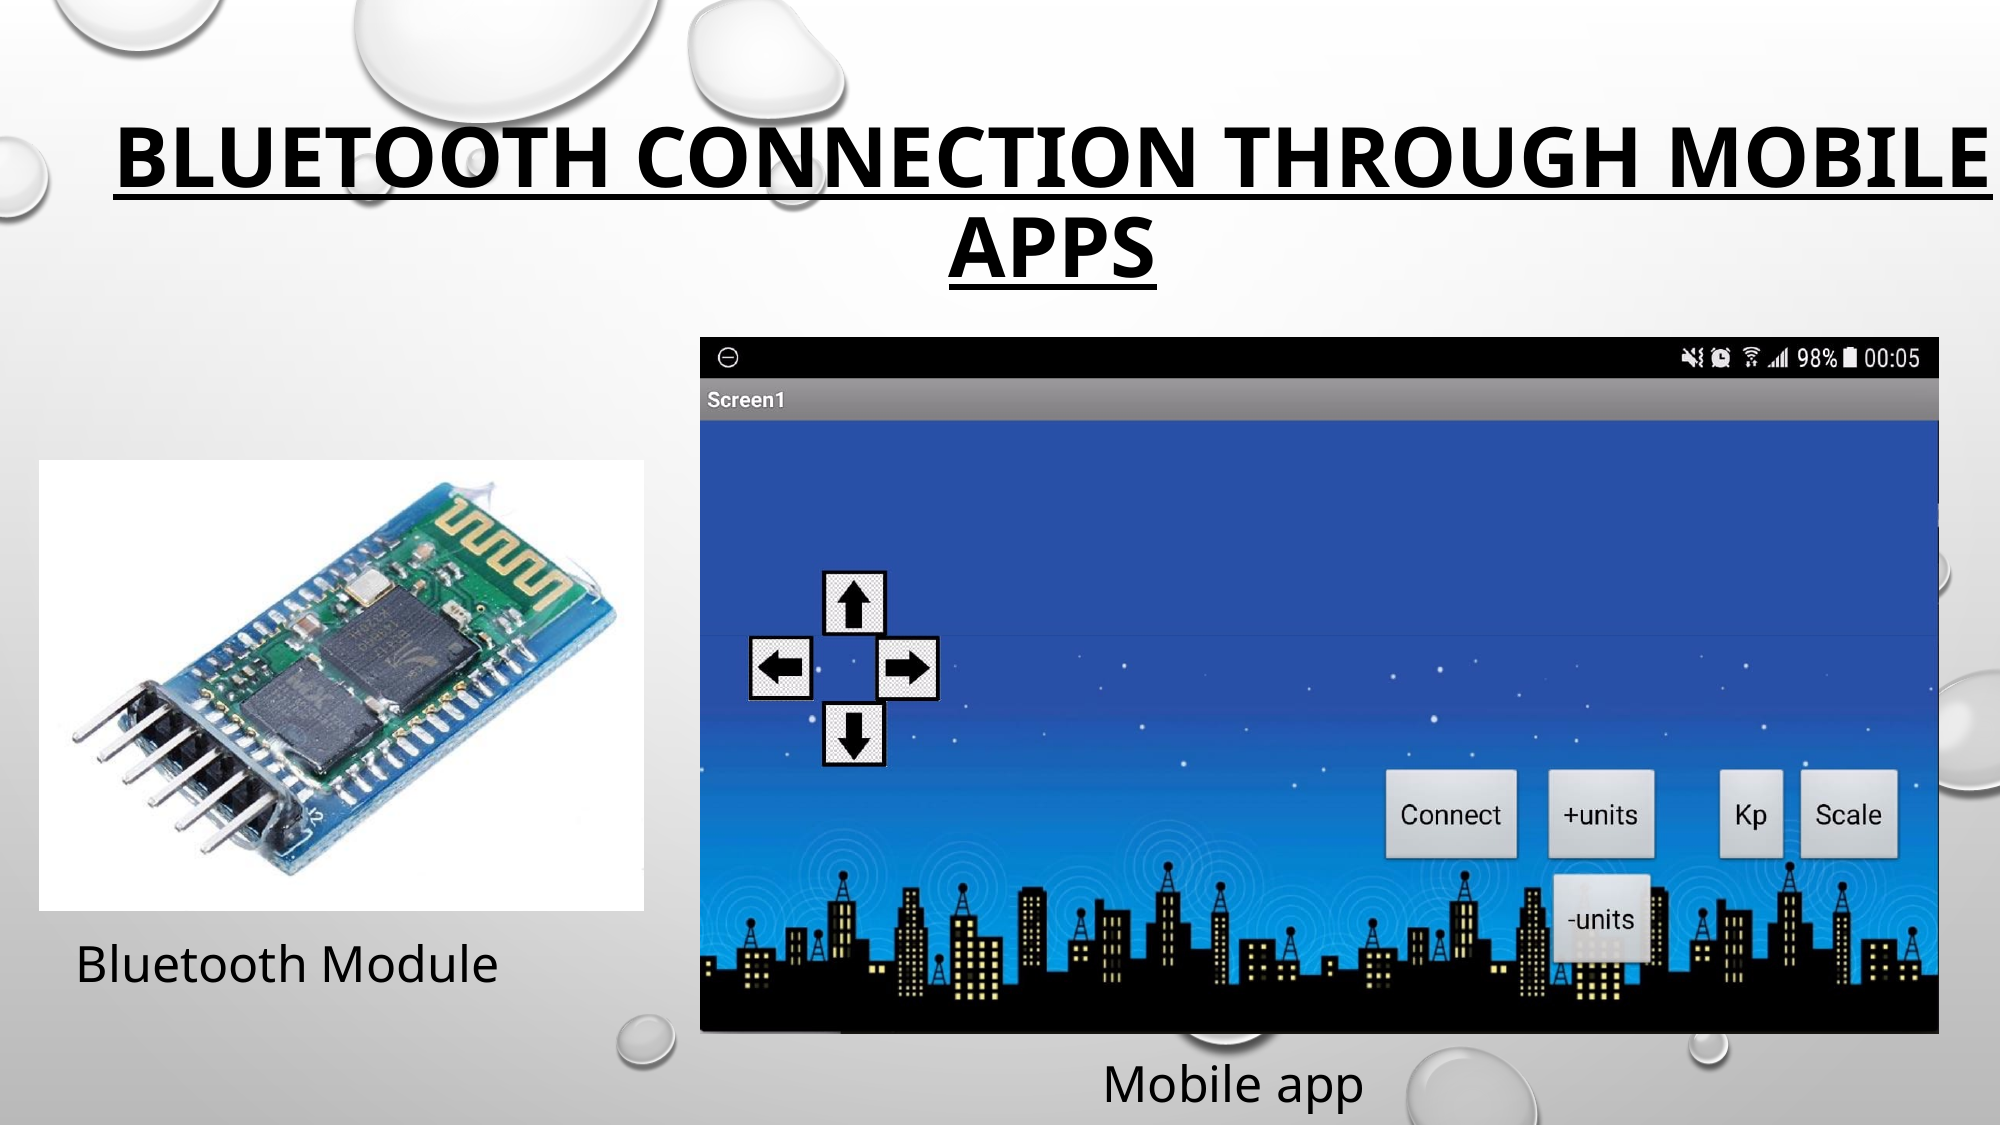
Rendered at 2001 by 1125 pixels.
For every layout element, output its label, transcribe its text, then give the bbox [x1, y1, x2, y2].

picture [0, 0, 2000, 1125]
text_box Bluetooth Module [61, 925, 625, 1000]
title Bluetooth connection through mobile apps [83, 161, 2000, 304]
text_box Mobile app [1087, 1045, 1652, 1121]
